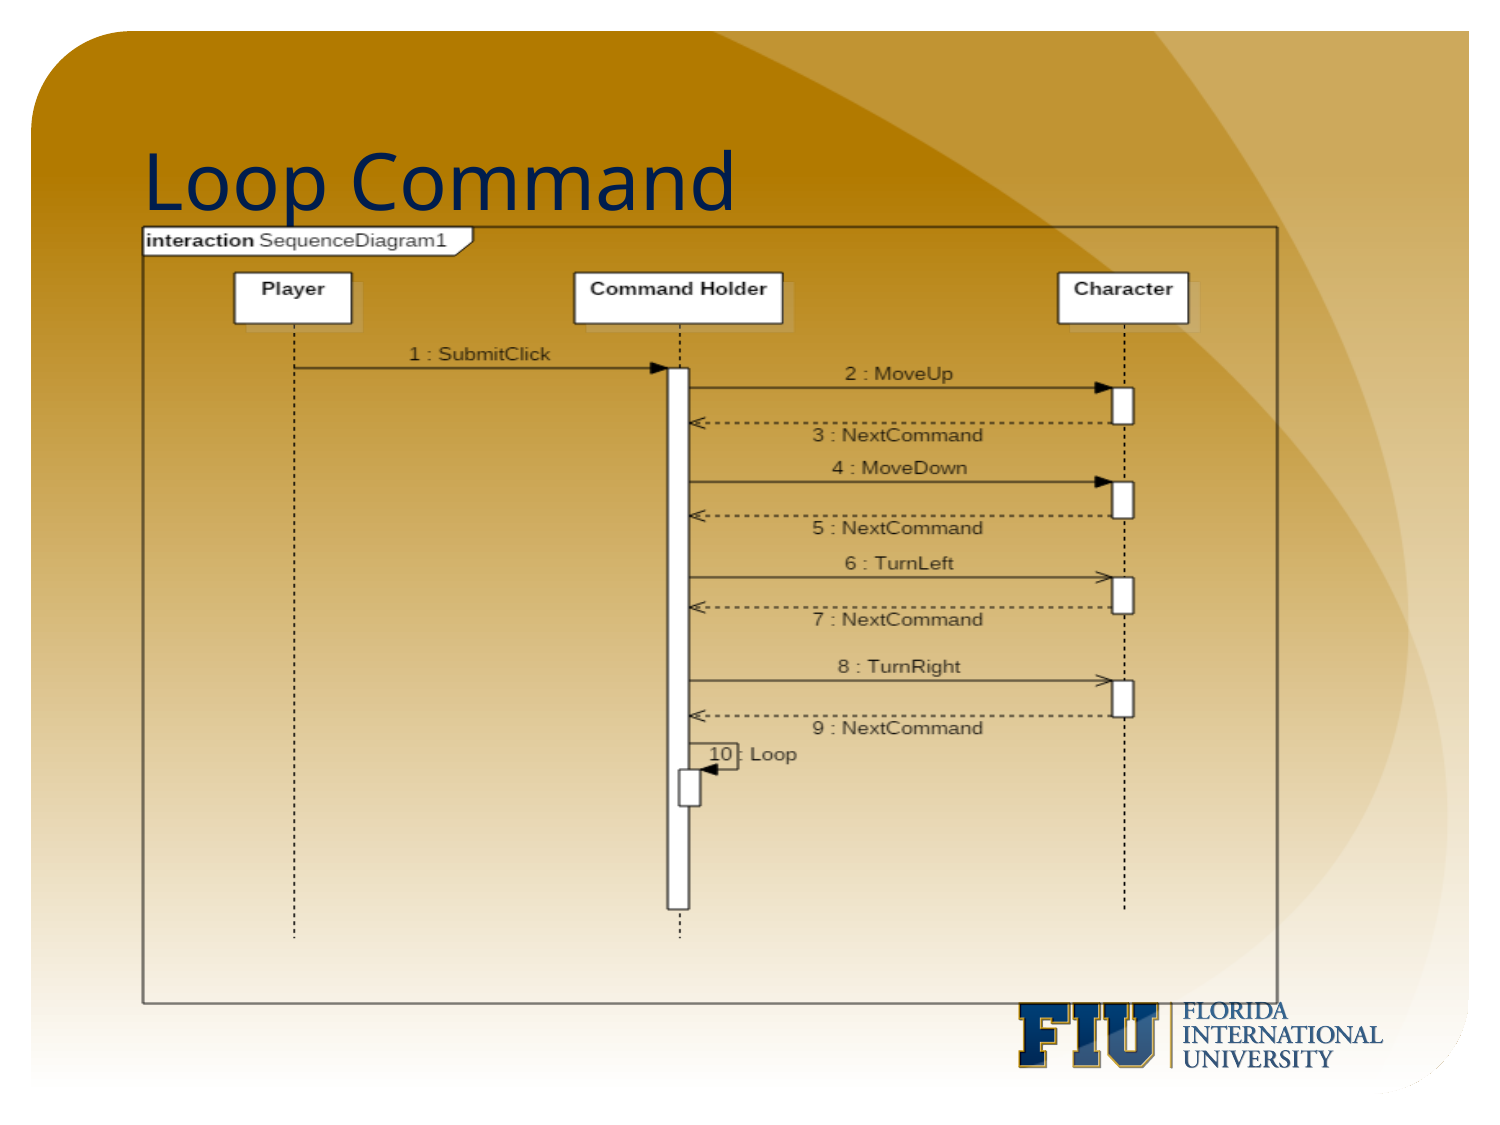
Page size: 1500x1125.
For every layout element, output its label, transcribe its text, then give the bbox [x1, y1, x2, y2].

title Loop Command [127, 62, 1372, 234]
picture [24, 30, 1473, 1094]
